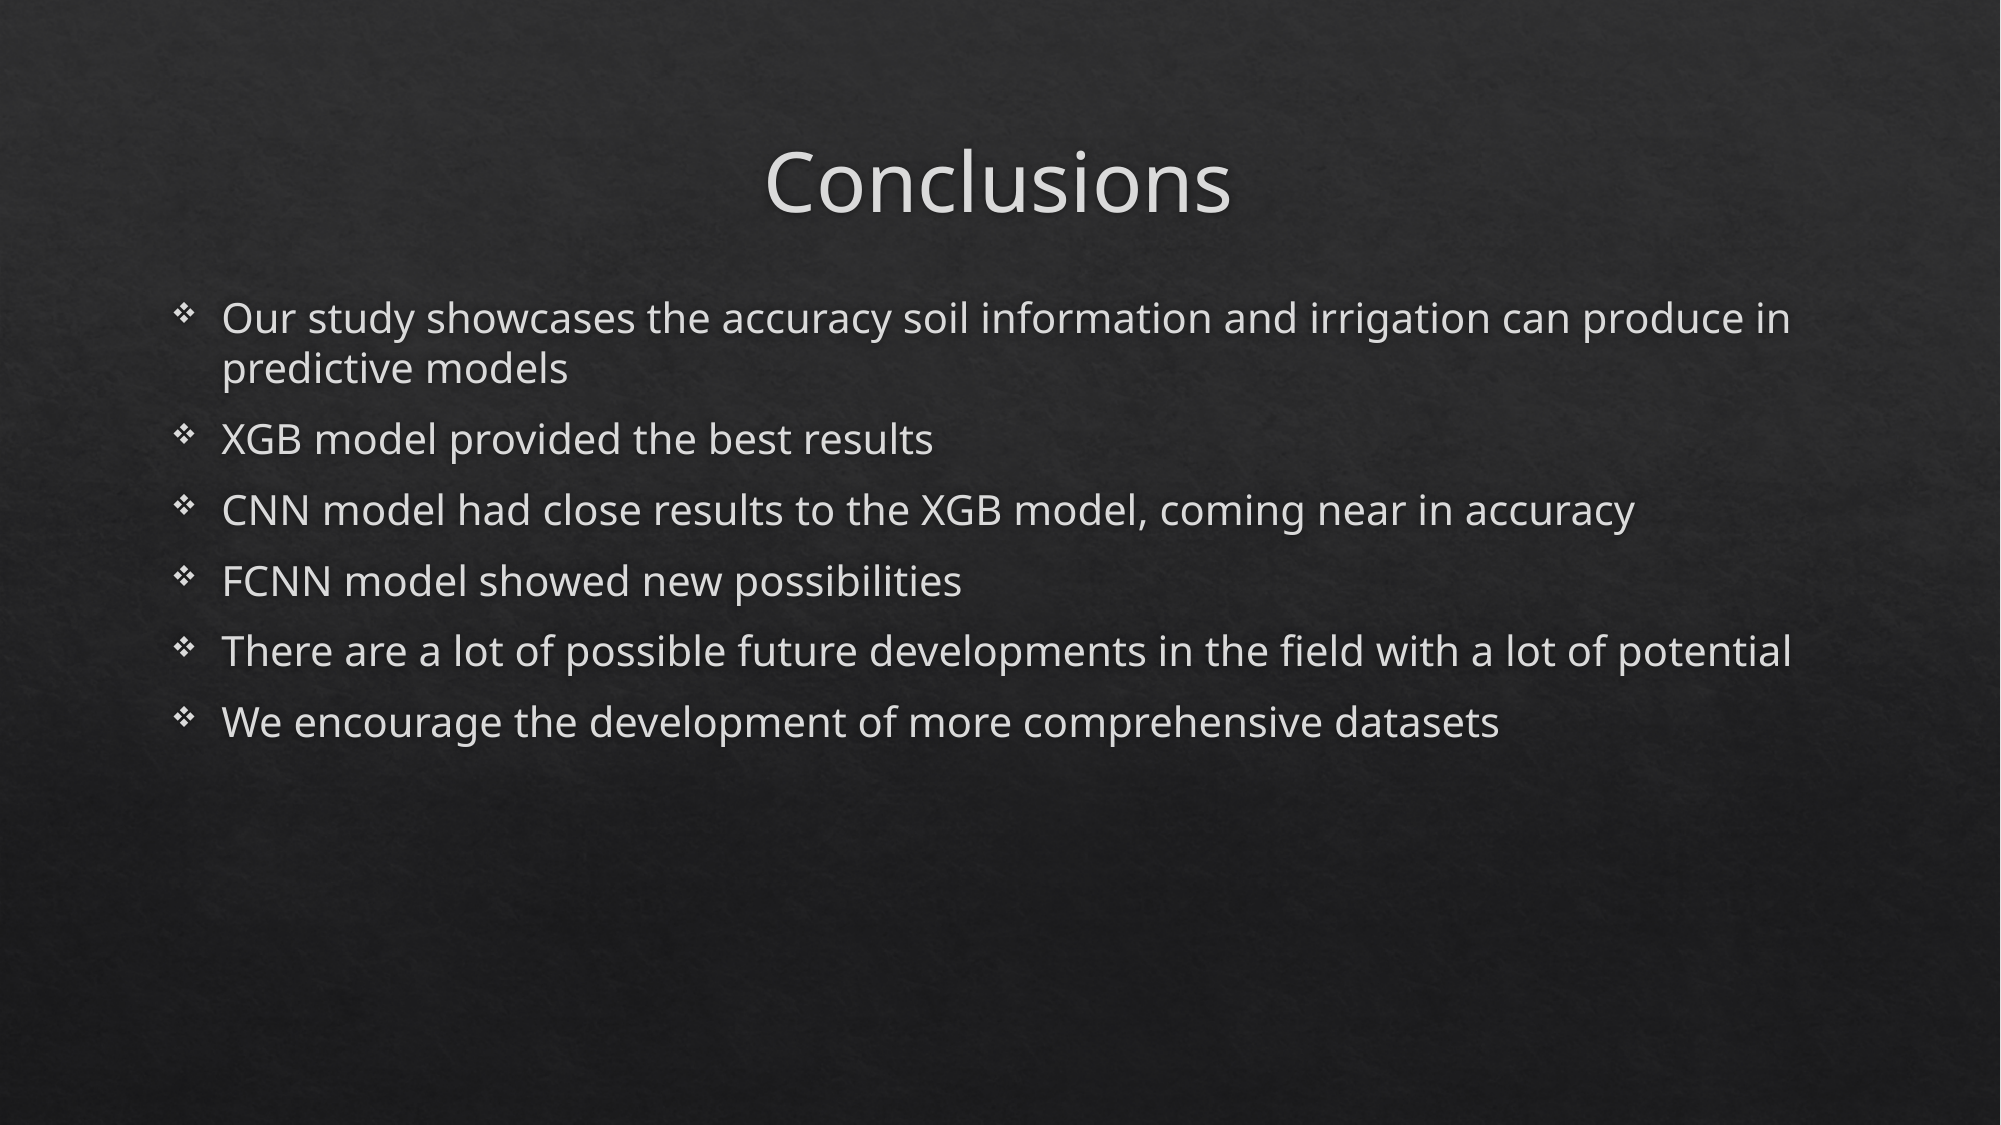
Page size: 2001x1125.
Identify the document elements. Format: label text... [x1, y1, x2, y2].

title Conclusions [149, 99, 1849, 260]
list Our study showcases the accuracy soil information and irrigation can produce in predictive models XGB model provided the best results CNN model had close results to the XGB model, coming near in accuracy FCNN model showed new possibilities There are a lot of possible future developments in the field with a lot of potential We encourage the development of more comprehensive datasets [149, 284, 1849, 950]
